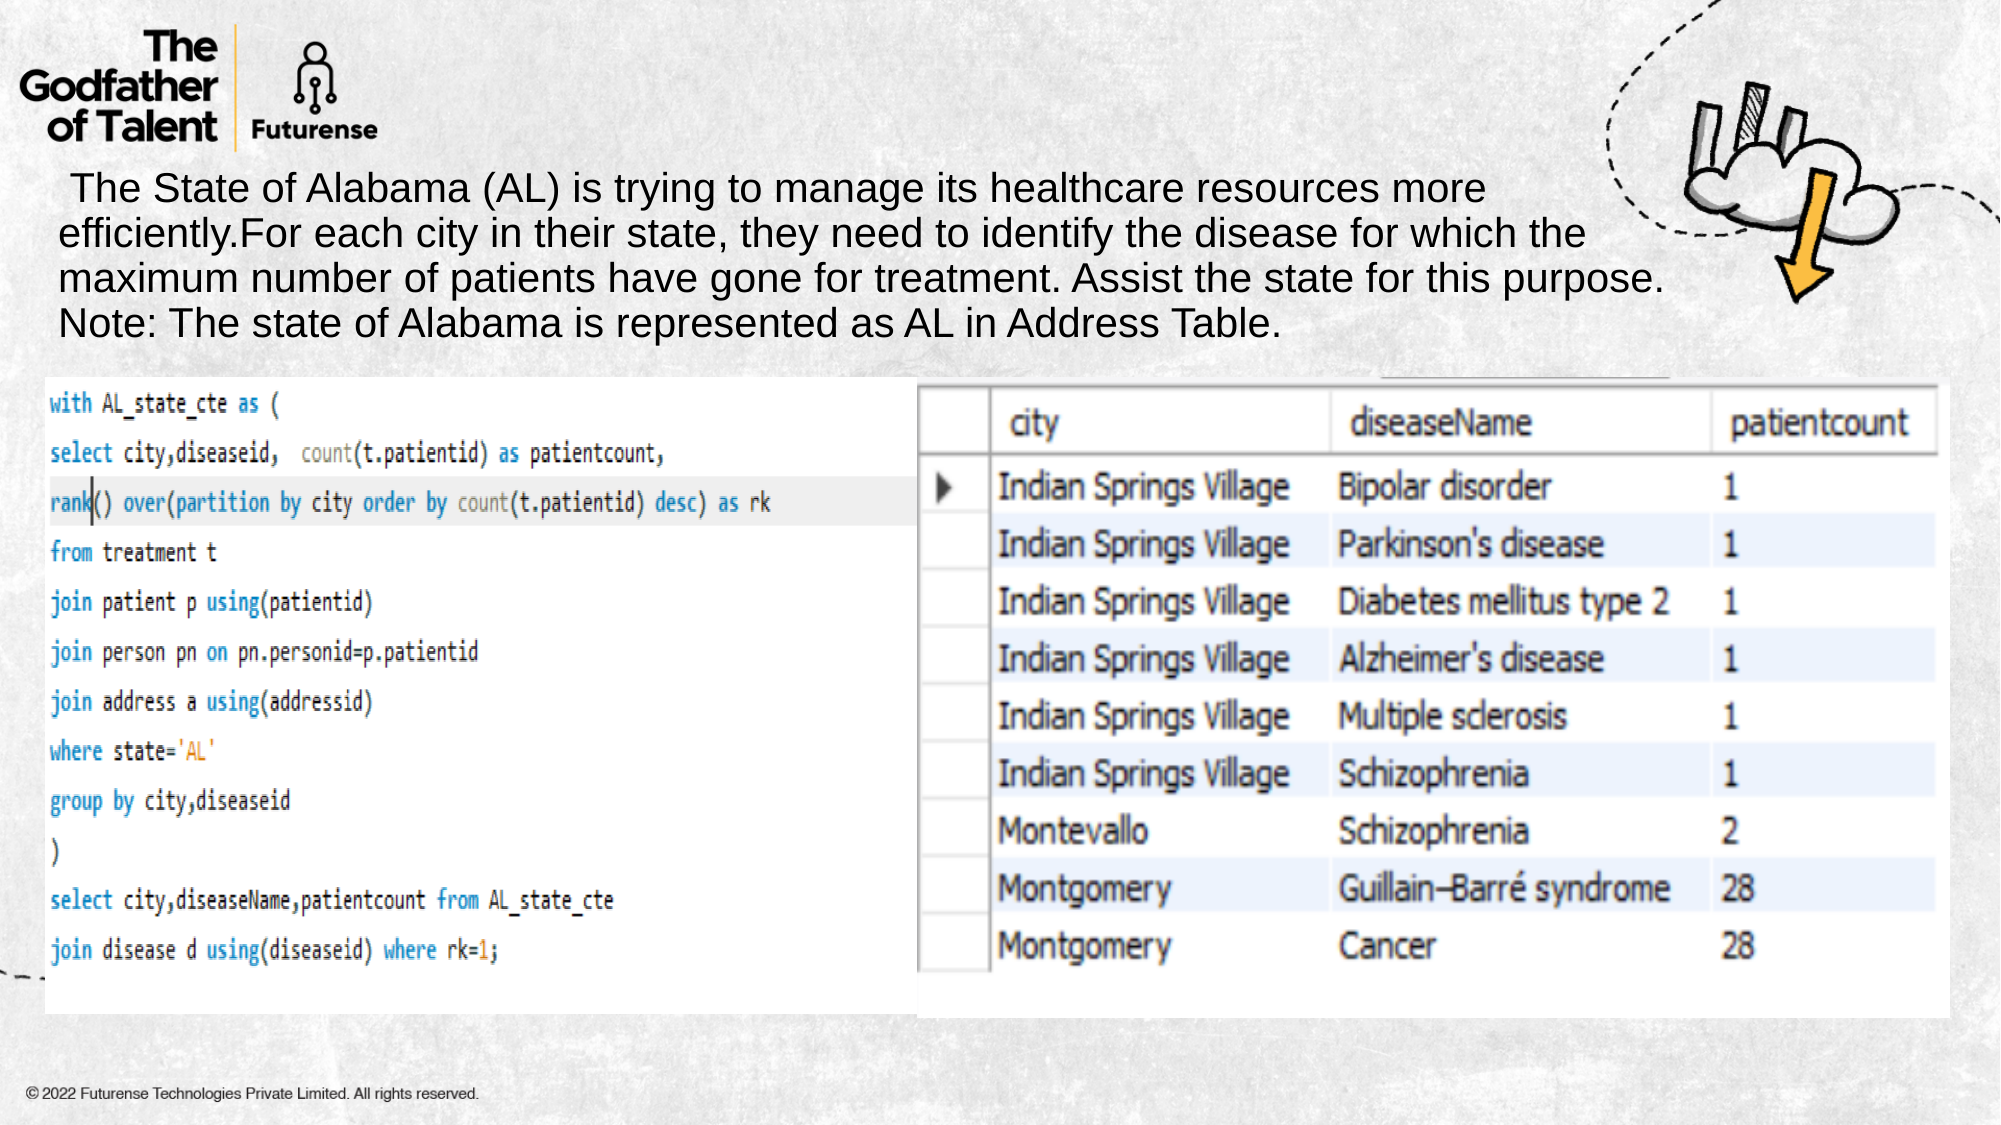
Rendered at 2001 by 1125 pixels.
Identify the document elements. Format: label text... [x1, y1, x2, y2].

picture [0, 0, 2001, 1125]
title The State of Alabama (AL) is trying to manage its healthcare resources more efficiently.For each city in their state, they need to identify the disease for which the maximum number of patients have gone for treatment. Assist the state for this purpose. Note: The state of Alabama is represented as AL in Address Table. [43, 147, 1744, 366]
